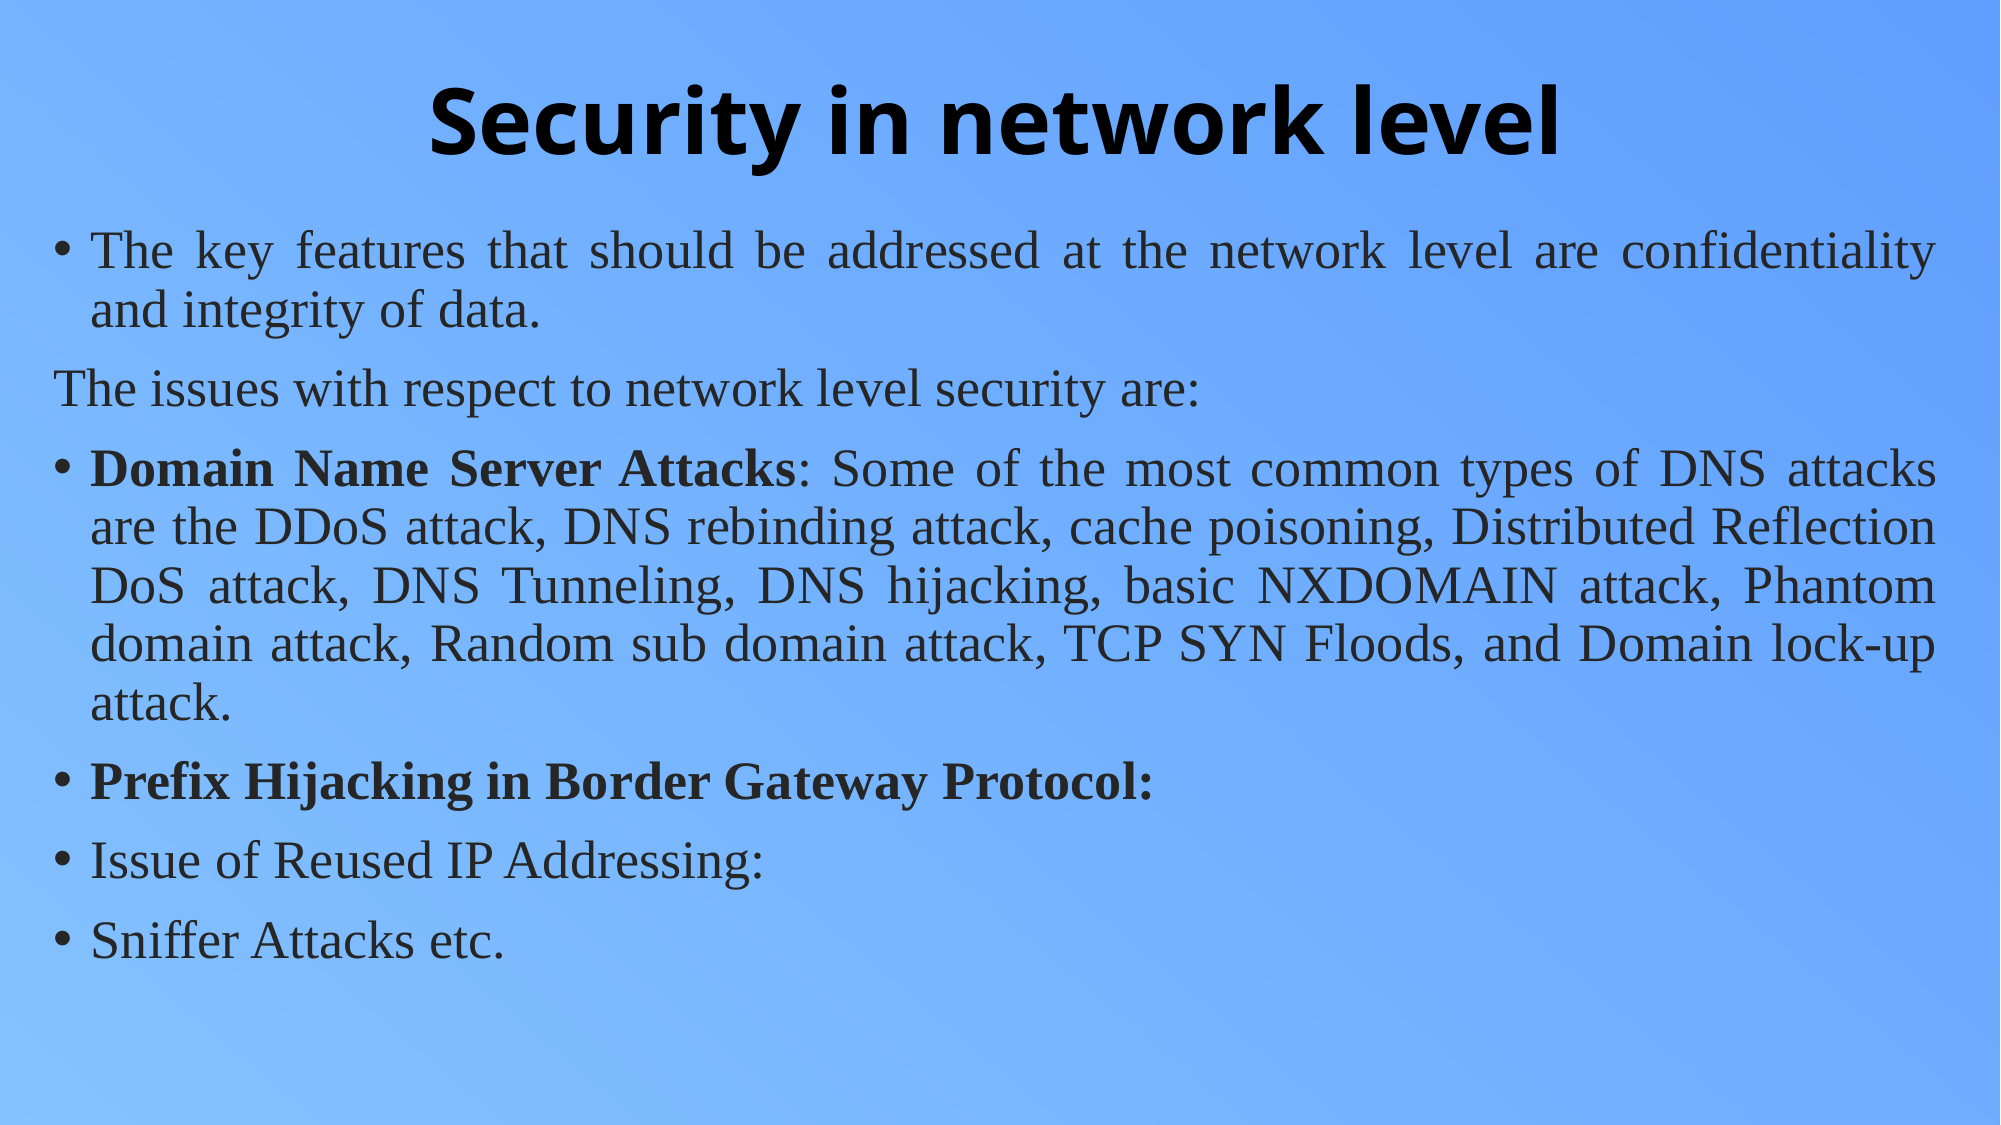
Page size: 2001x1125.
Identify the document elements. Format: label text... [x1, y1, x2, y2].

list The key features that should be addressed at the network level are confidentiality and integrity of data. The issues with respect to network level security are: Domain Name Server Attacks: Some of the most common types of DNS attacks are the DDoS attack, DNS rebinding attack, cache poisoning, Distributed Reflection DoS attack, DNS Tunneling, DNS hijacking, basic NXDOMAIN attack, Phantom domain attack, Random sub domain attack, TCP SYN Floods, and Domain lock-up attack. Prefix Hijacking in Border Gateway Protocol: Issue of Reused IP Addressing: Sniffer Attacks etc. [38, 214, 1955, 1069]
title Security in network level [38, 59, 1955, 190]
